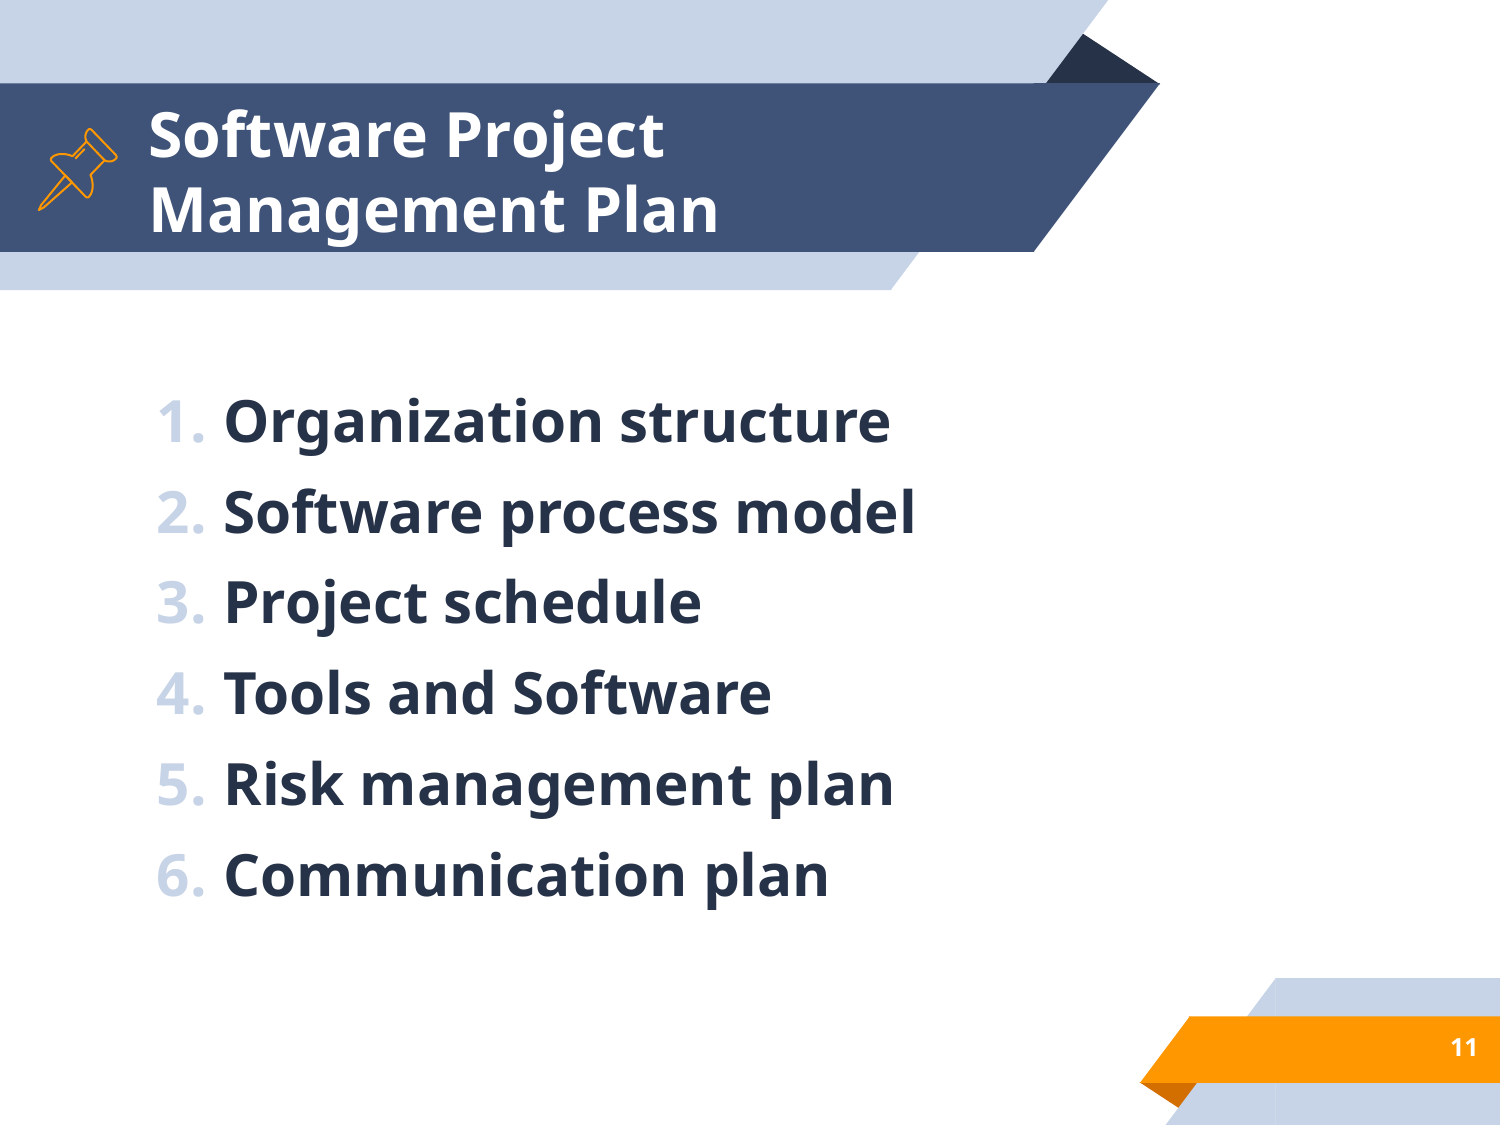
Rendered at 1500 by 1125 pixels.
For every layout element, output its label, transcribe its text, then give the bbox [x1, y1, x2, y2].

slide_number ‹#› [1249, 1014, 1494, 1084]
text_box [38, 128, 117, 211]
title Software Project Management Plan [133, 85, 1095, 254]
list Organization structure Software process model Project schedule Tools and Software Risk management plan Communication plan [133, 368, 1140, 1057]
